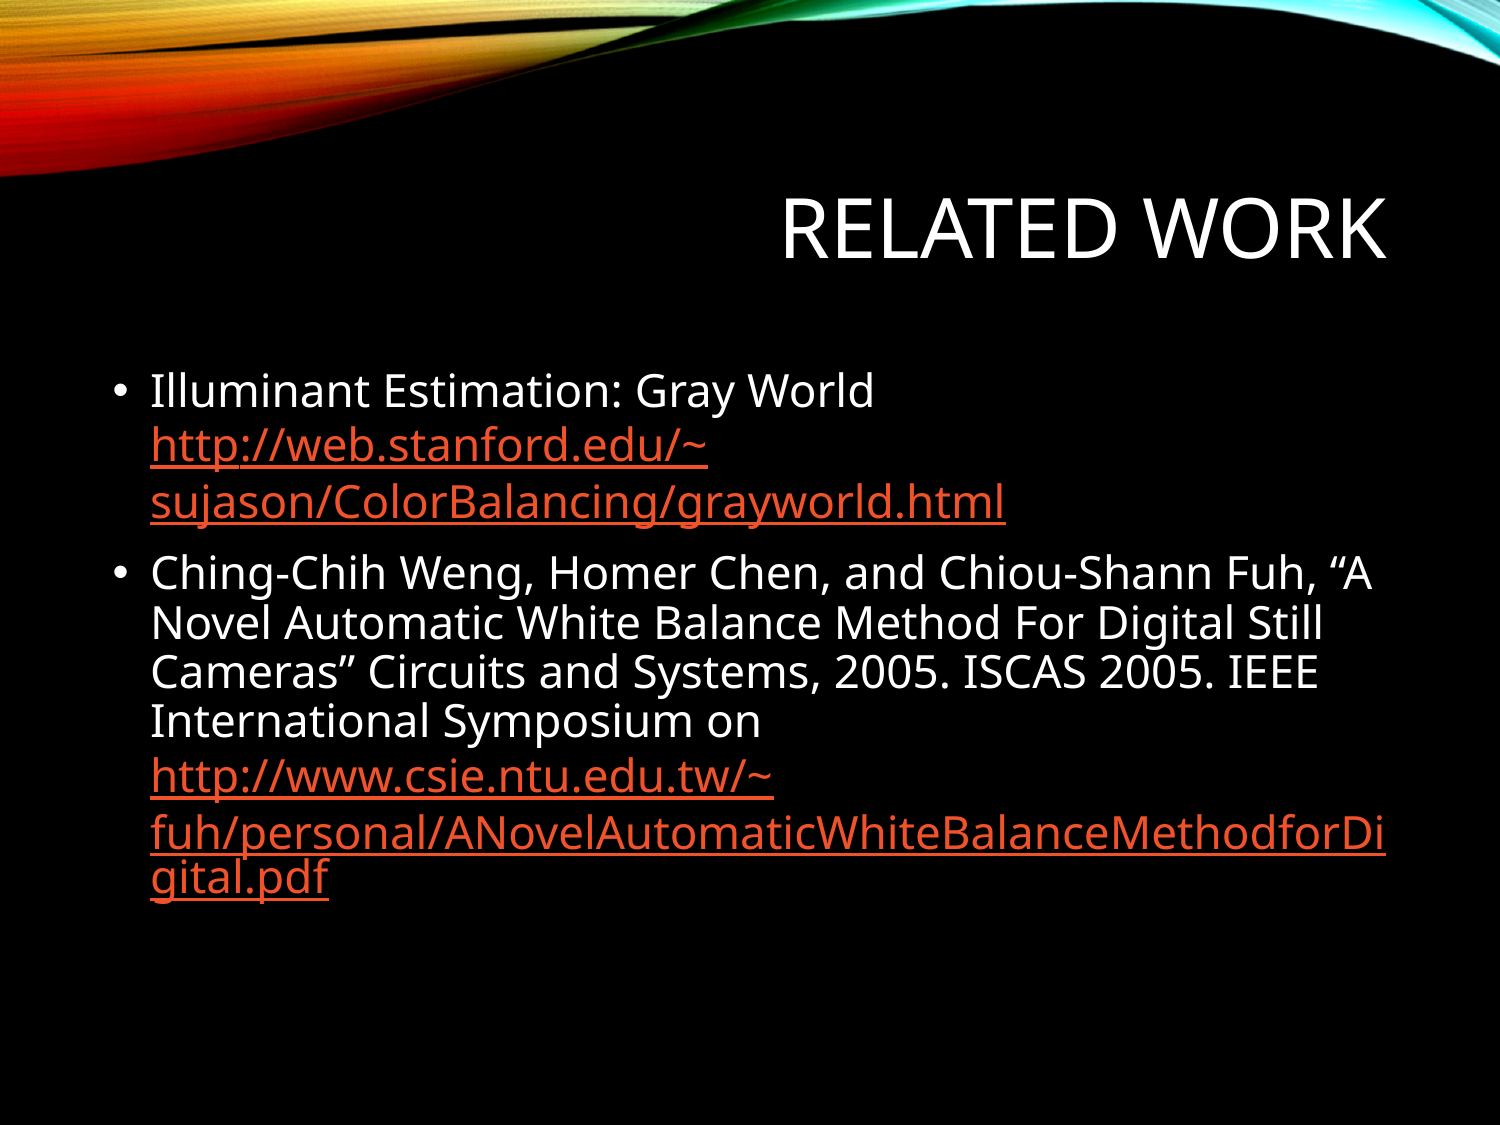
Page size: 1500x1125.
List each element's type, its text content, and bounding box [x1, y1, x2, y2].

list Illuminant Estimation: Gray World http://web.stanford.edu/~sujason/ColorBalancing/grayworld.html Ching-Chih Weng, Homer Chen, and Chiou-Shann Fuh, “A Novel Automatic White Balance Method For Digital Still Cameras” Circuits and Systems, 2005. ISCAS 2005. IEEE International Symposium on http://www.csie.ntu.edu.tw/~fuh/personal/ANovelAutomaticWhiteBalanceMethodforDigital.pdf [97, 360, 1403, 1028]
title Related Work [356, 125, 1403, 338]
picture [0, 0, 1500, 178]
